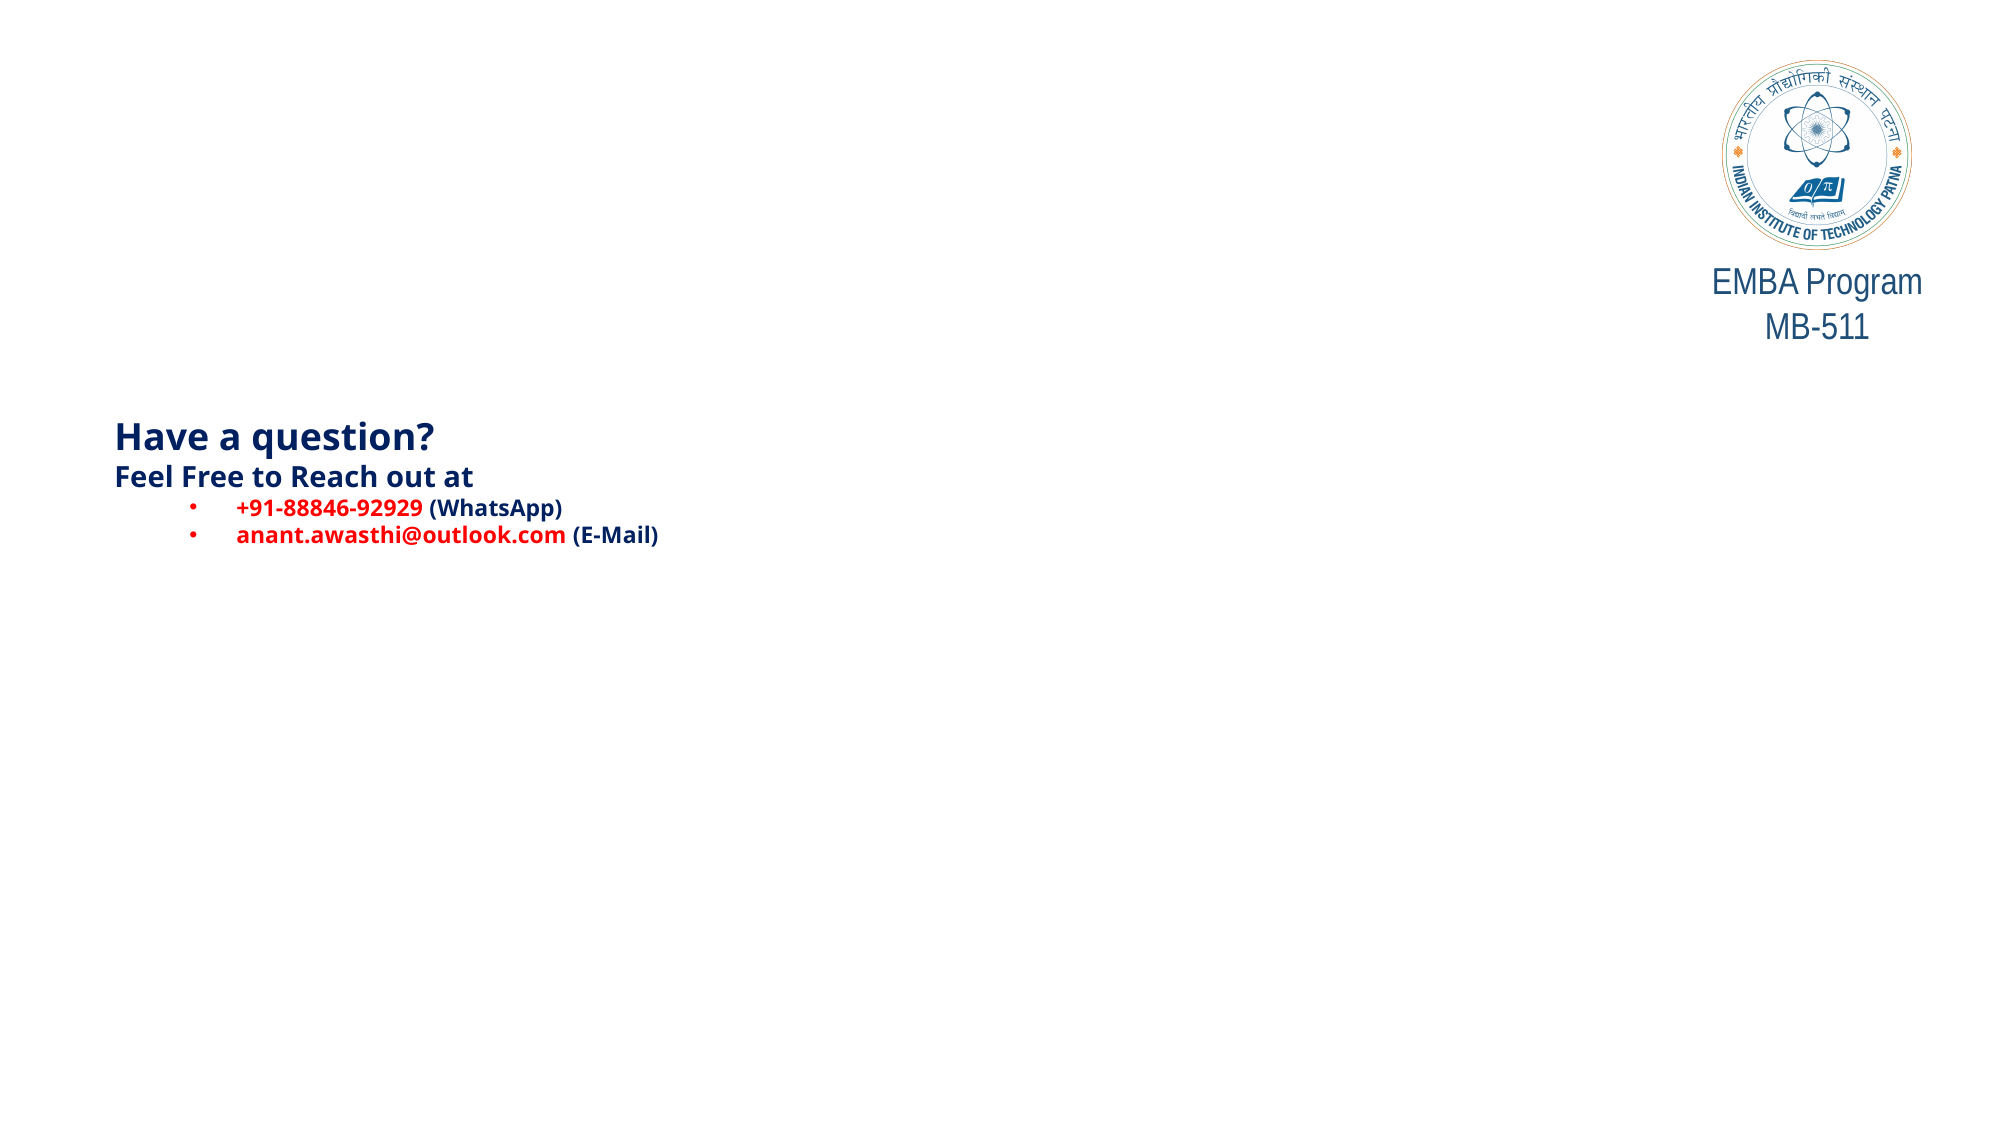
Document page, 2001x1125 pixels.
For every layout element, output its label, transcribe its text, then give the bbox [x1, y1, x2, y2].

picture [1722, 60, 1912, 250]
text_box Have a question? Feel Free to Reach out at +91-88846-92929 (WhatsApp) anant.awasthi@outlook.com (E-Mail) [99, 405, 1206, 556]
